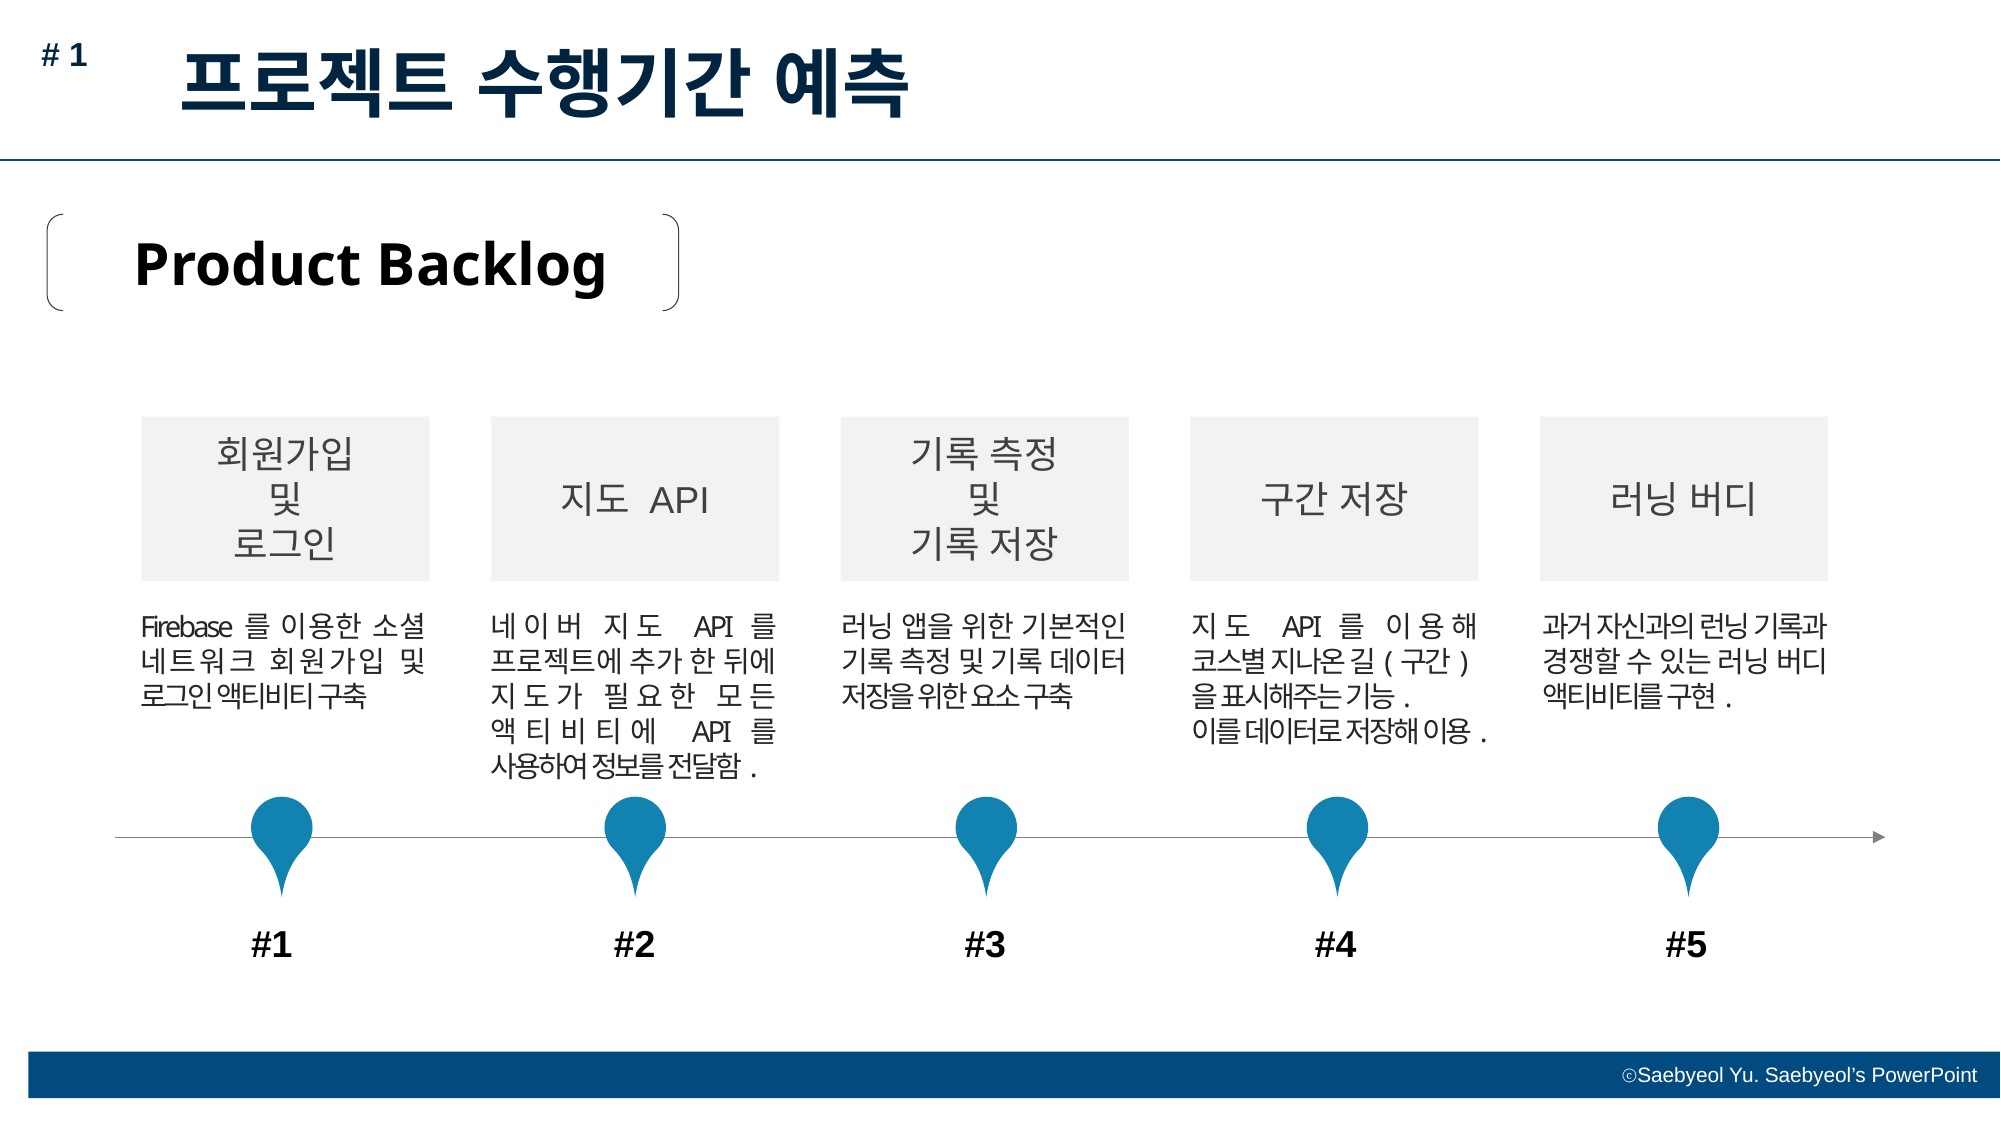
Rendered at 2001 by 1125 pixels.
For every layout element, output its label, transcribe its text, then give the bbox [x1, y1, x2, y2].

text_box 지도 API를 이용해 코스별 지나온 길(구간)을 표시해주는 기능. 이를 데이터로 저장해 이용. [1177, 600, 1490, 756]
text_box Product Backlog [118, 219, 623, 305]
text_box 기록 측정 및 기록 저장 [840, 416, 1130, 582]
text_box 네이버 지도 API를 프로젝트에 추가 한 뒤에 지도가 필요한 모든 액티비티에 API를 사용하여 정보를 전달함. [475, 600, 789, 791]
text_box 러닝 버디 [1539, 416, 1829, 582]
text_box 러닝 앱을 위한 기본적인 기록 측정 및 기록 데이터 저장을 위한 요소 구축 [826, 600, 1140, 721]
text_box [1205, 796, 1467, 974]
text_box 회원가입 및 로그인 [141, 416, 431, 582]
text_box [854, 796, 1116, 974]
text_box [141, 796, 403, 974]
text_box 과거 자신과의 런닝 기록과 경쟁할 수 있는 러닝 버디 액티비티를 구현. [1527, 600, 1841, 721]
text_box 구간 저장 [1189, 416, 1479, 582]
text_box [46, 213, 680, 312]
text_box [504, 796, 765, 974]
text_box 프로젝트 수행기간 예측 [164, 28, 1029, 134]
text_box 지도 API [490, 416, 780, 582]
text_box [1556, 796, 1817, 974]
text_box Firebase를 이용한 소셜 네트워크 회원가입 및 로그인 액티비티 구축 [125, 600, 439, 721]
text_box # 1 [26, 26, 165, 81]
